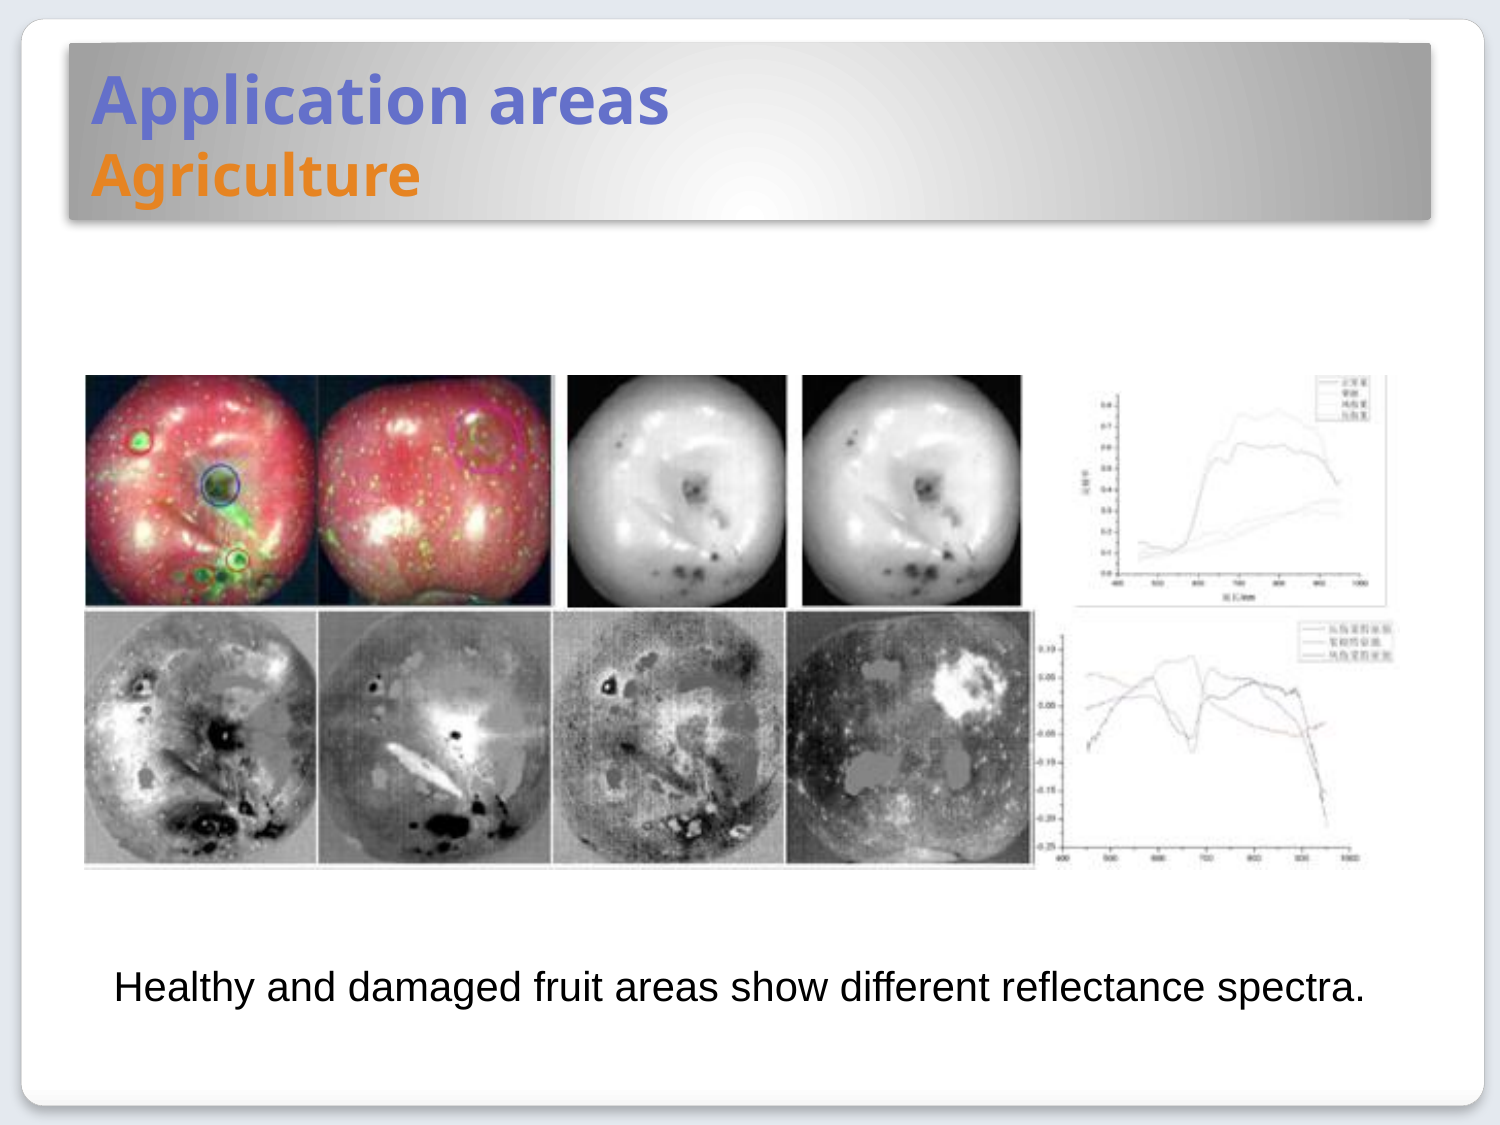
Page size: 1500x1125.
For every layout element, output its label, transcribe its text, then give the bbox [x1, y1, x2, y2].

title Application areas Agriculture [76, 42, 1420, 216]
picture [84, 375, 1400, 870]
text_box Healthy and damaged fruit areas show different reflectance spectra. [98, 952, 1382, 1018]
